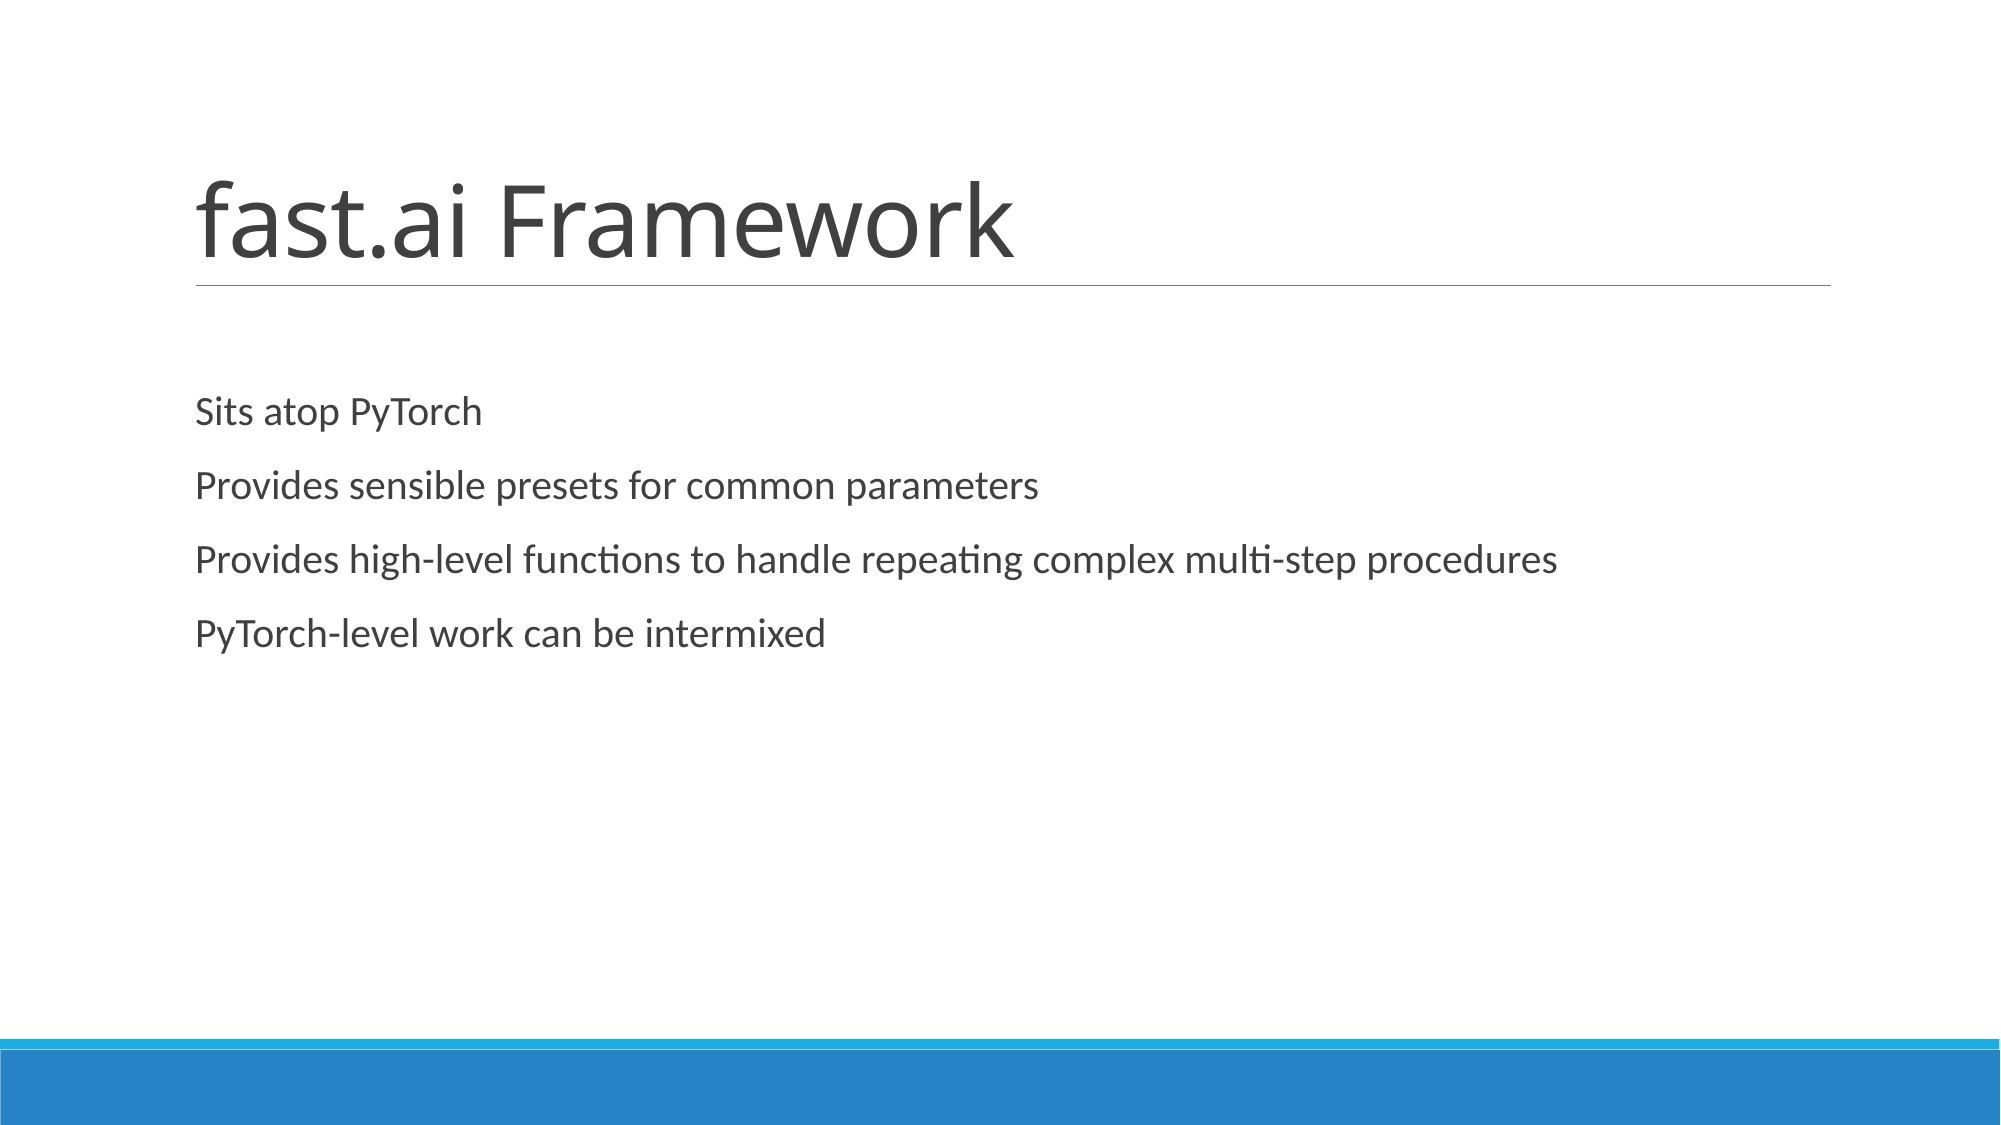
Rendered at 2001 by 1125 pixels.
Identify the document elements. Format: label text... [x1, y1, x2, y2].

title fast.ai Framework [180, 47, 1830, 285]
list Sits atop PyTorch Provides sensible presets for common parameters Provides high-level functions to handle repeating complex multi-step procedures PyTorch-level work can be intermixed [180, 302, 1830, 963]
